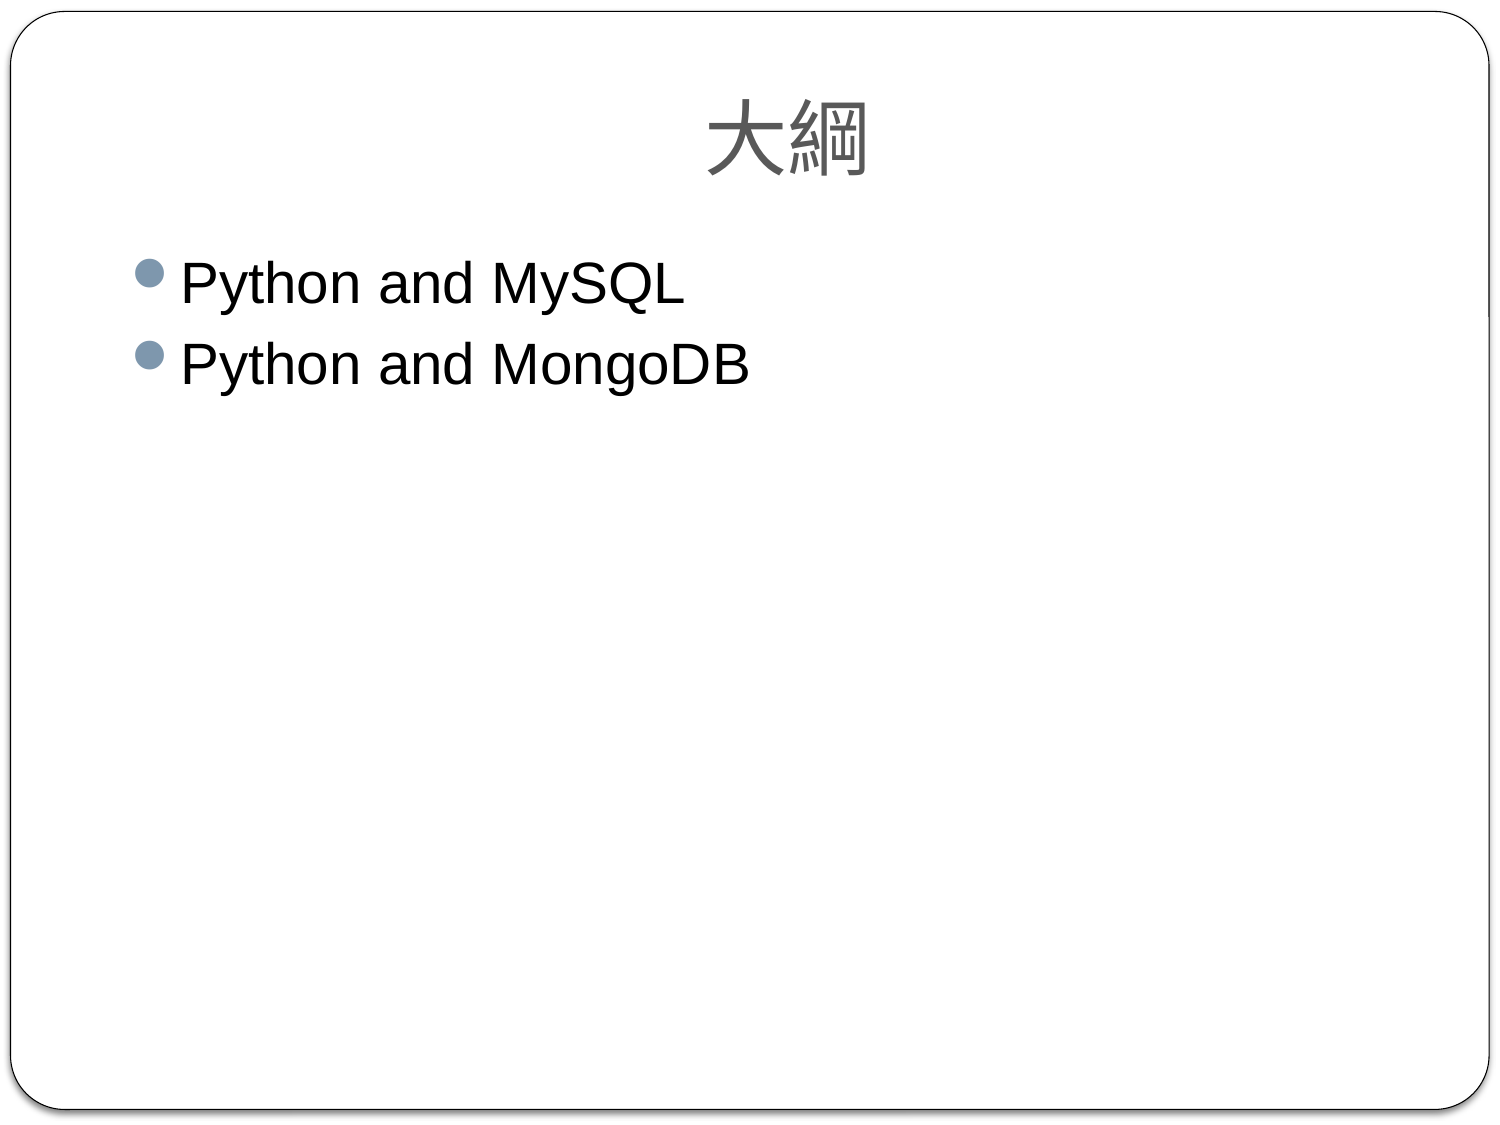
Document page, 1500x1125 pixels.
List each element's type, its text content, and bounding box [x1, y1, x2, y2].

title 大綱 [150, 45, 1425, 201]
list Python and MySQL Python and MongoDB [116, 237, 1425, 684]
